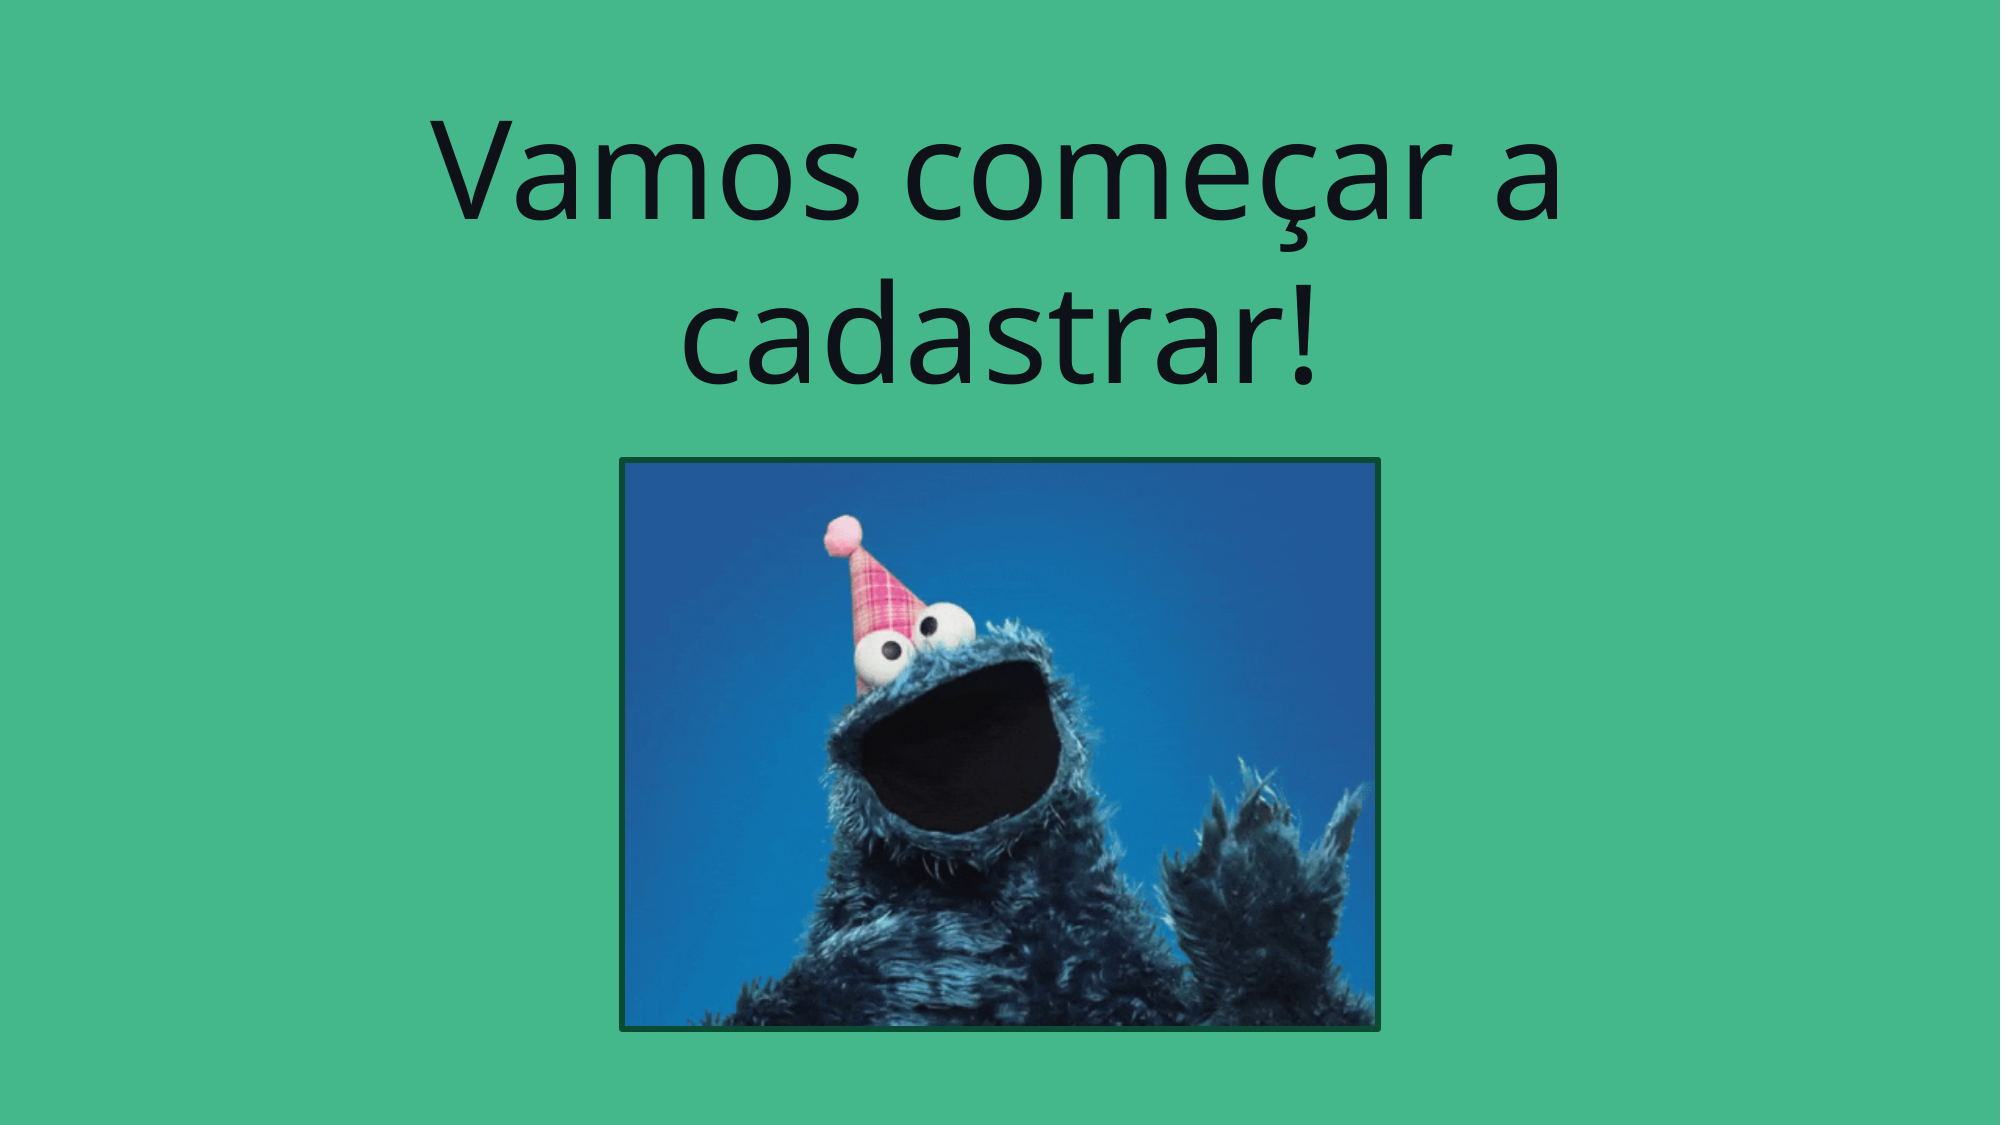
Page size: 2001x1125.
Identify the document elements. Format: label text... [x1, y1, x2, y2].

text_box Vamos começar a cadastrar! [134, 74, 1866, 419]
picture [624, 462, 1376, 1027]
